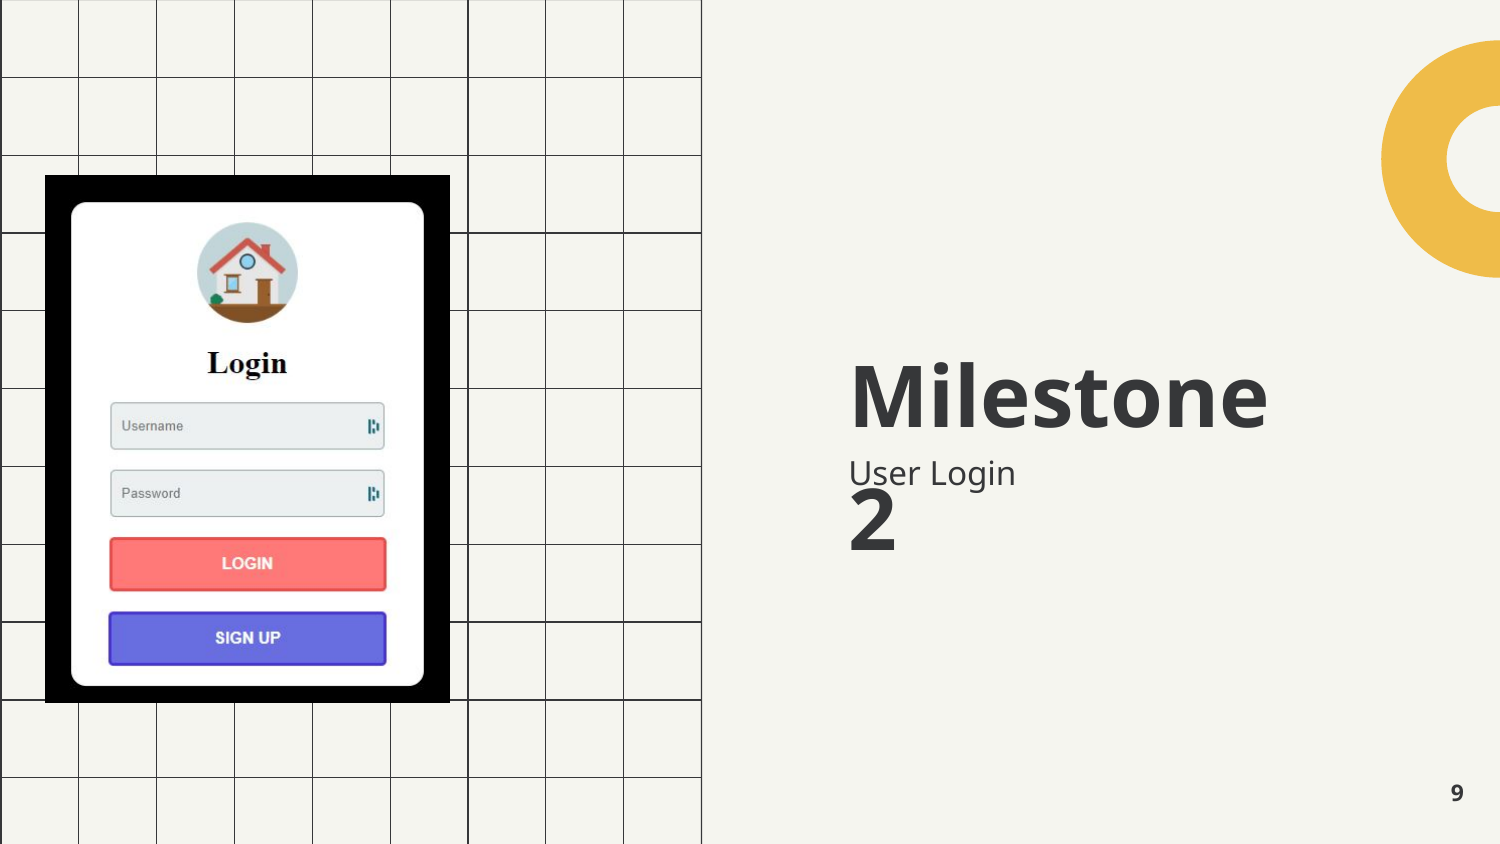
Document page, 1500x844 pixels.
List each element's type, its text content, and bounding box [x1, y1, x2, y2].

picture [45, 175, 450, 704]
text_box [0, 0, 703, 844]
text_box [1381, 40, 1500, 278]
slide_number ‹#› [1374, 779, 1464, 809]
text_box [848, 321, 1332, 478]
